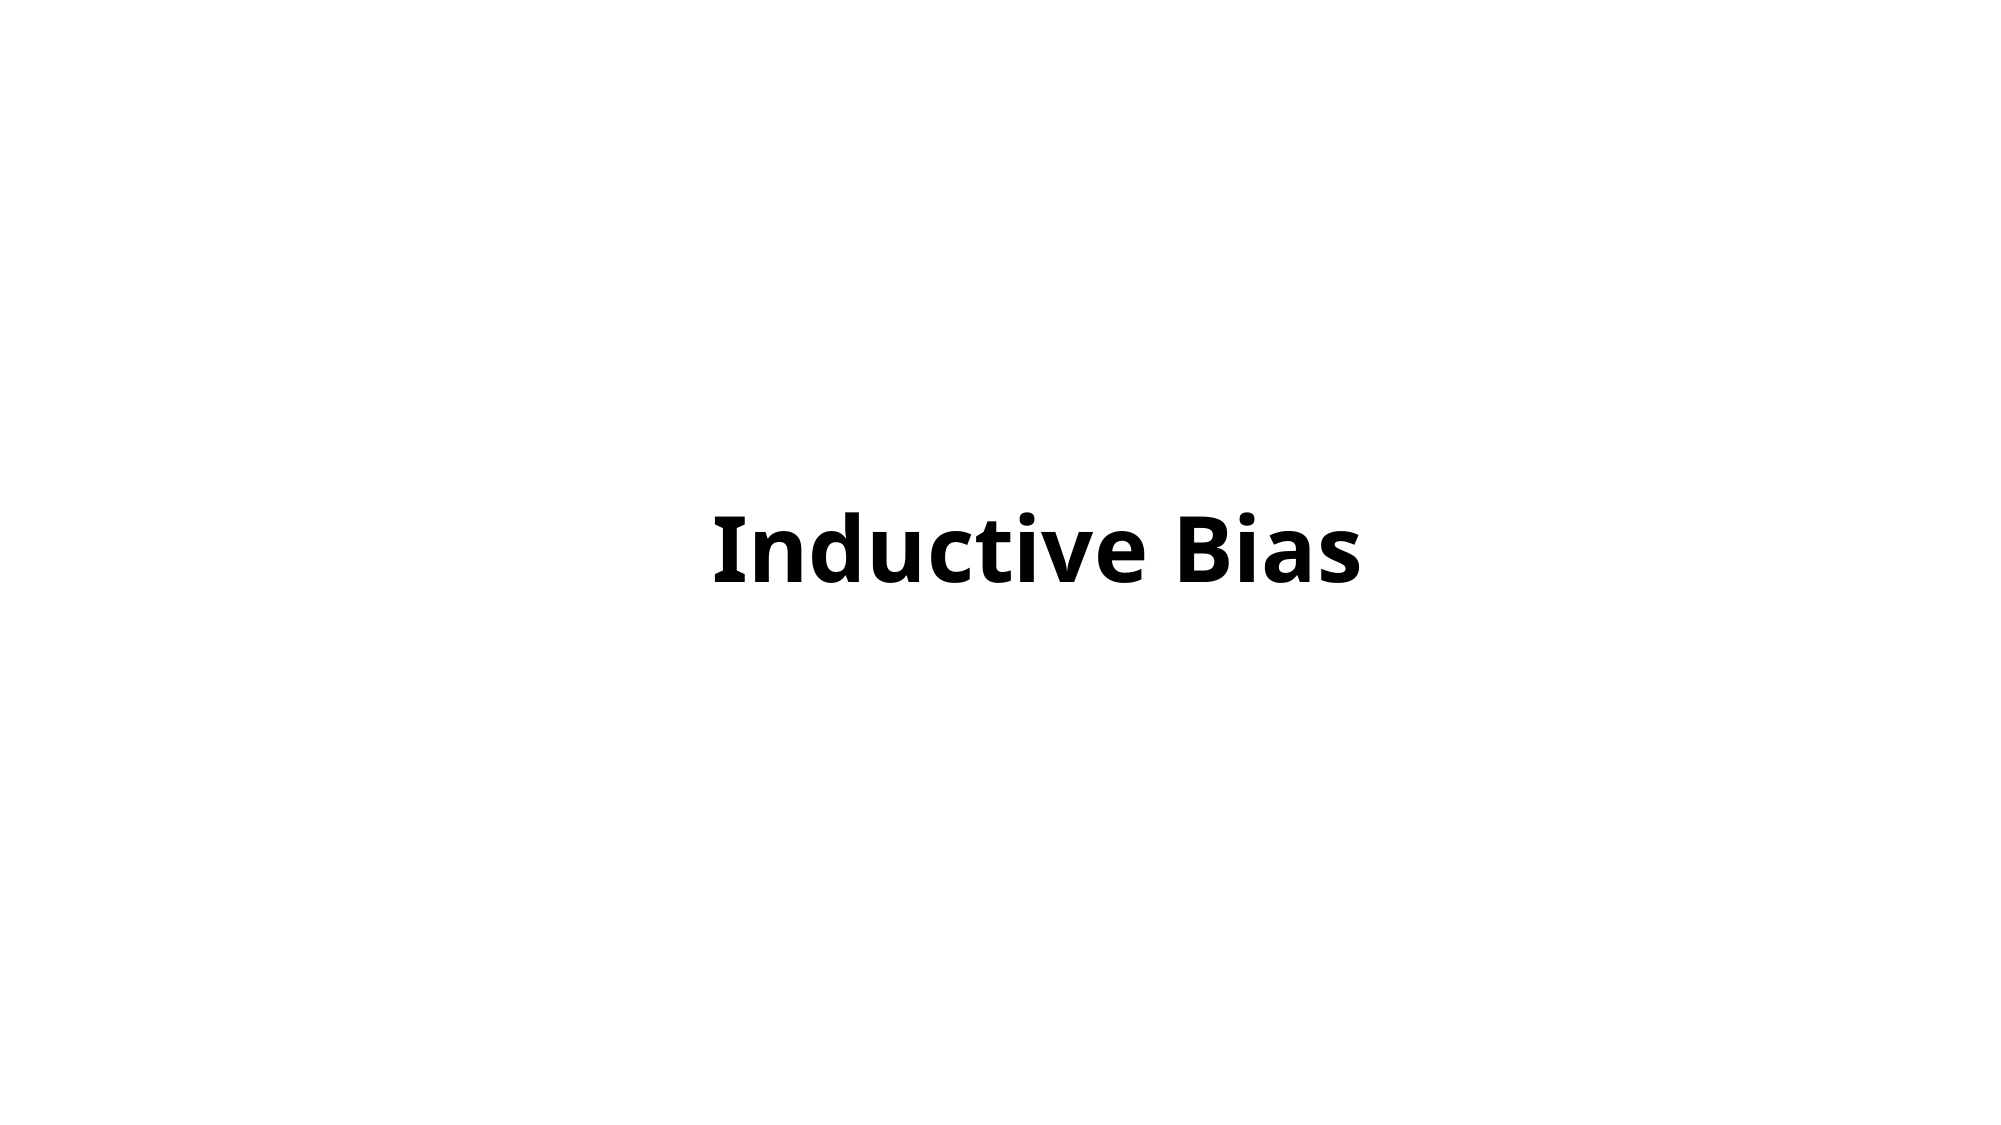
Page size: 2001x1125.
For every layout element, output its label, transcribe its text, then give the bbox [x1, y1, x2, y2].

subtitle Inductive Bias [243, 292, 1833, 624]
